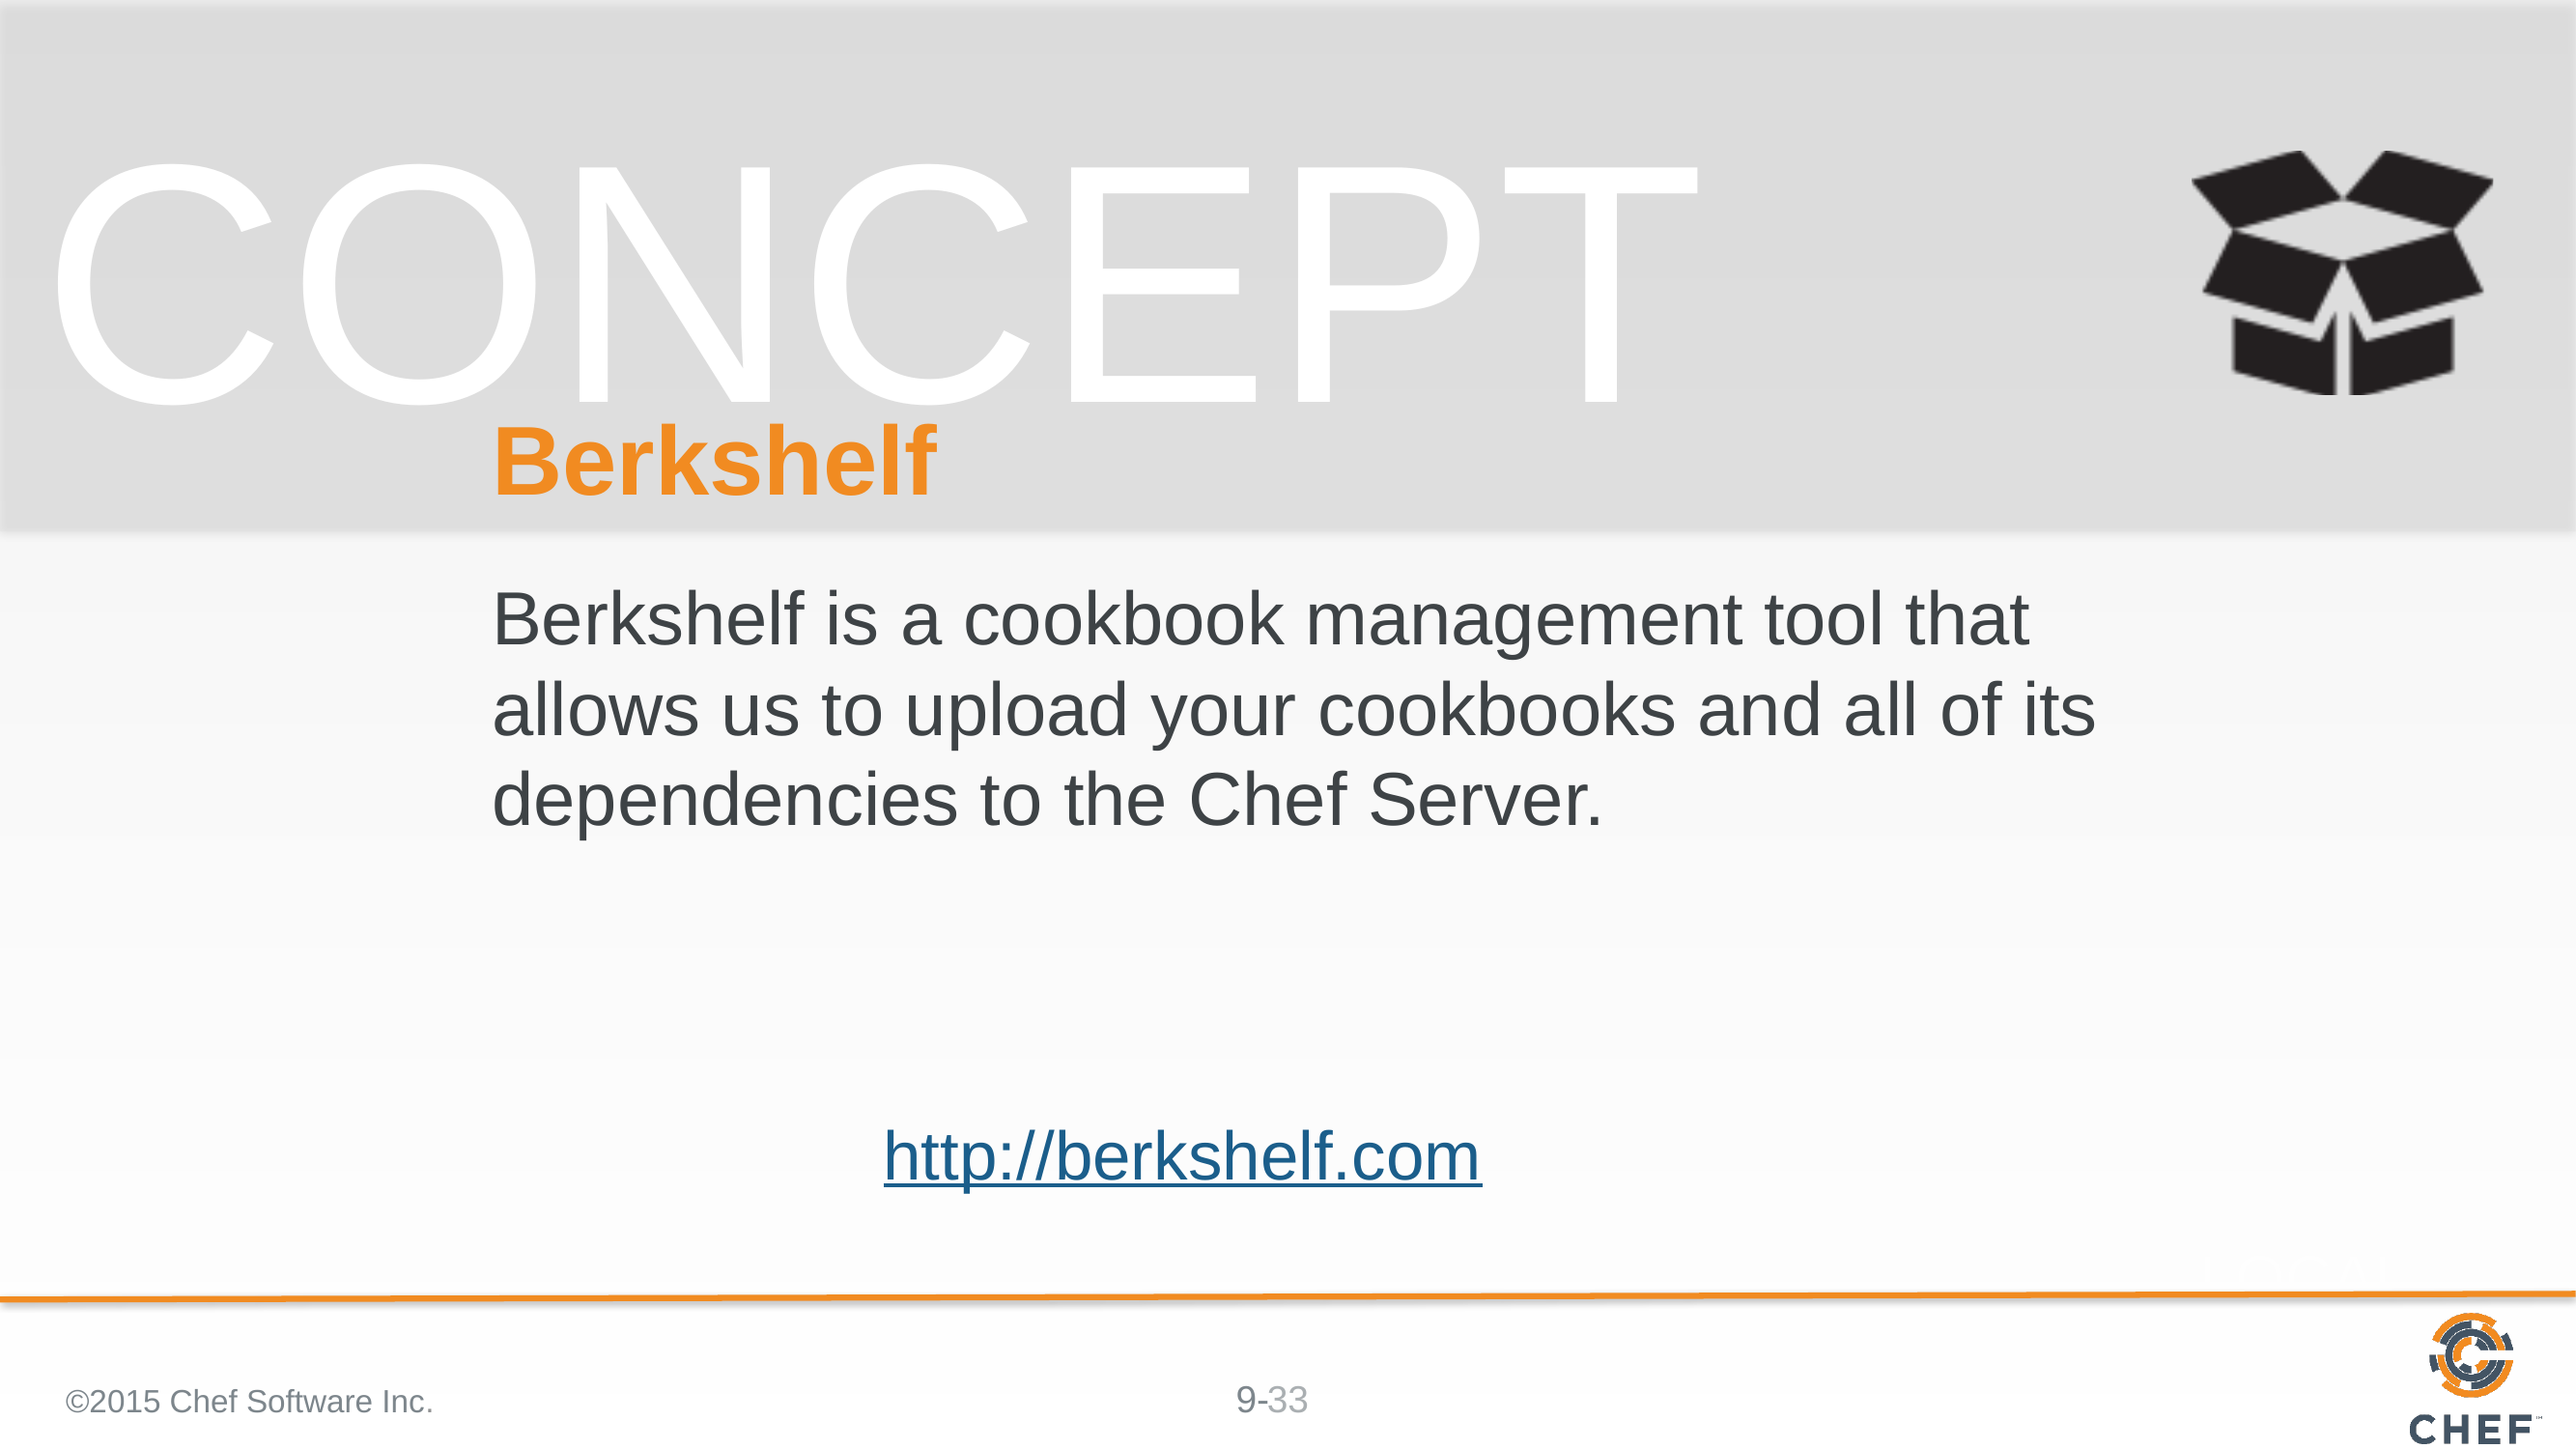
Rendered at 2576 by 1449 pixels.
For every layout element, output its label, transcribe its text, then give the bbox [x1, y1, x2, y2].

title Berkshelf [477, 395, 2217, 531]
footer ©2015 Chef Software Inc. [51, 1359, 952, 1440]
list http://berkshelf.com [477, 1110, 1891, 1194]
slide_number 33 [998, 1359, 1578, 1437]
subtitle Berkshelf is a cookbook management tool that allows us to upload your cookbooks and all of its dependencies to the Chef Server. [477, 555, 2217, 1087]
picture [2399, 1297, 2550, 1449]
